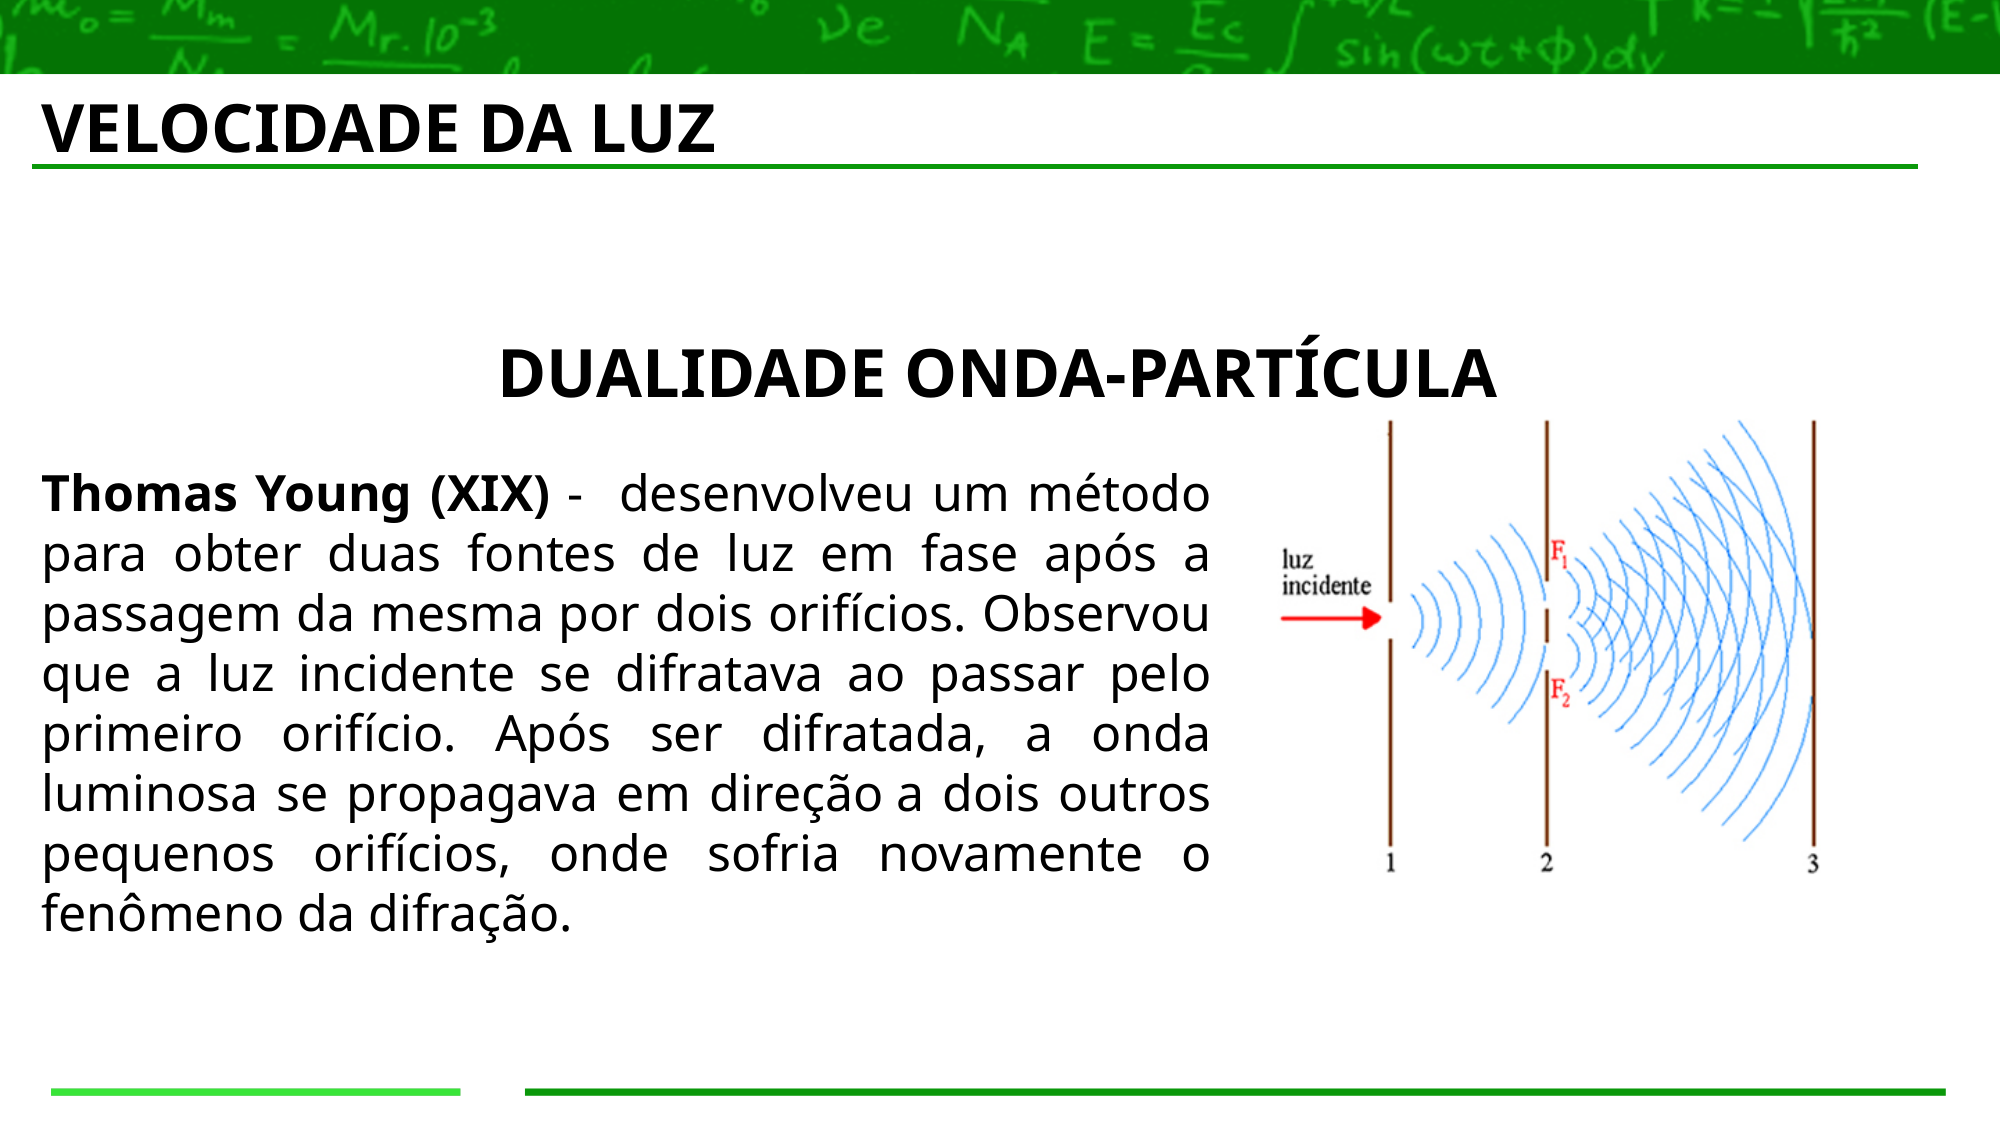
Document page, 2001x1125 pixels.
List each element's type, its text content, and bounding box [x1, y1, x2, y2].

text_box Thomas Young (XIX) - desenvolveu um método para obter duas fontes de luz em fase após a passagem da mesma por dois orifícios. Observou que a luz incidente se difratava ao passar pelo primeiro orifício. Após ser difratada, a onda luminosa se propagava em direção a dois outros pequenos orifícios, onde sofria novamente o fenômeno da difração. [21, 451, 1233, 1012]
text_box DUALIDADE ONDA-PARTÍCULA [367, 329, 1629, 452]
picture [0, 0, 2000, 1125]
text_box VELOCIDADE DA LUZ [21, 64, 1506, 187]
